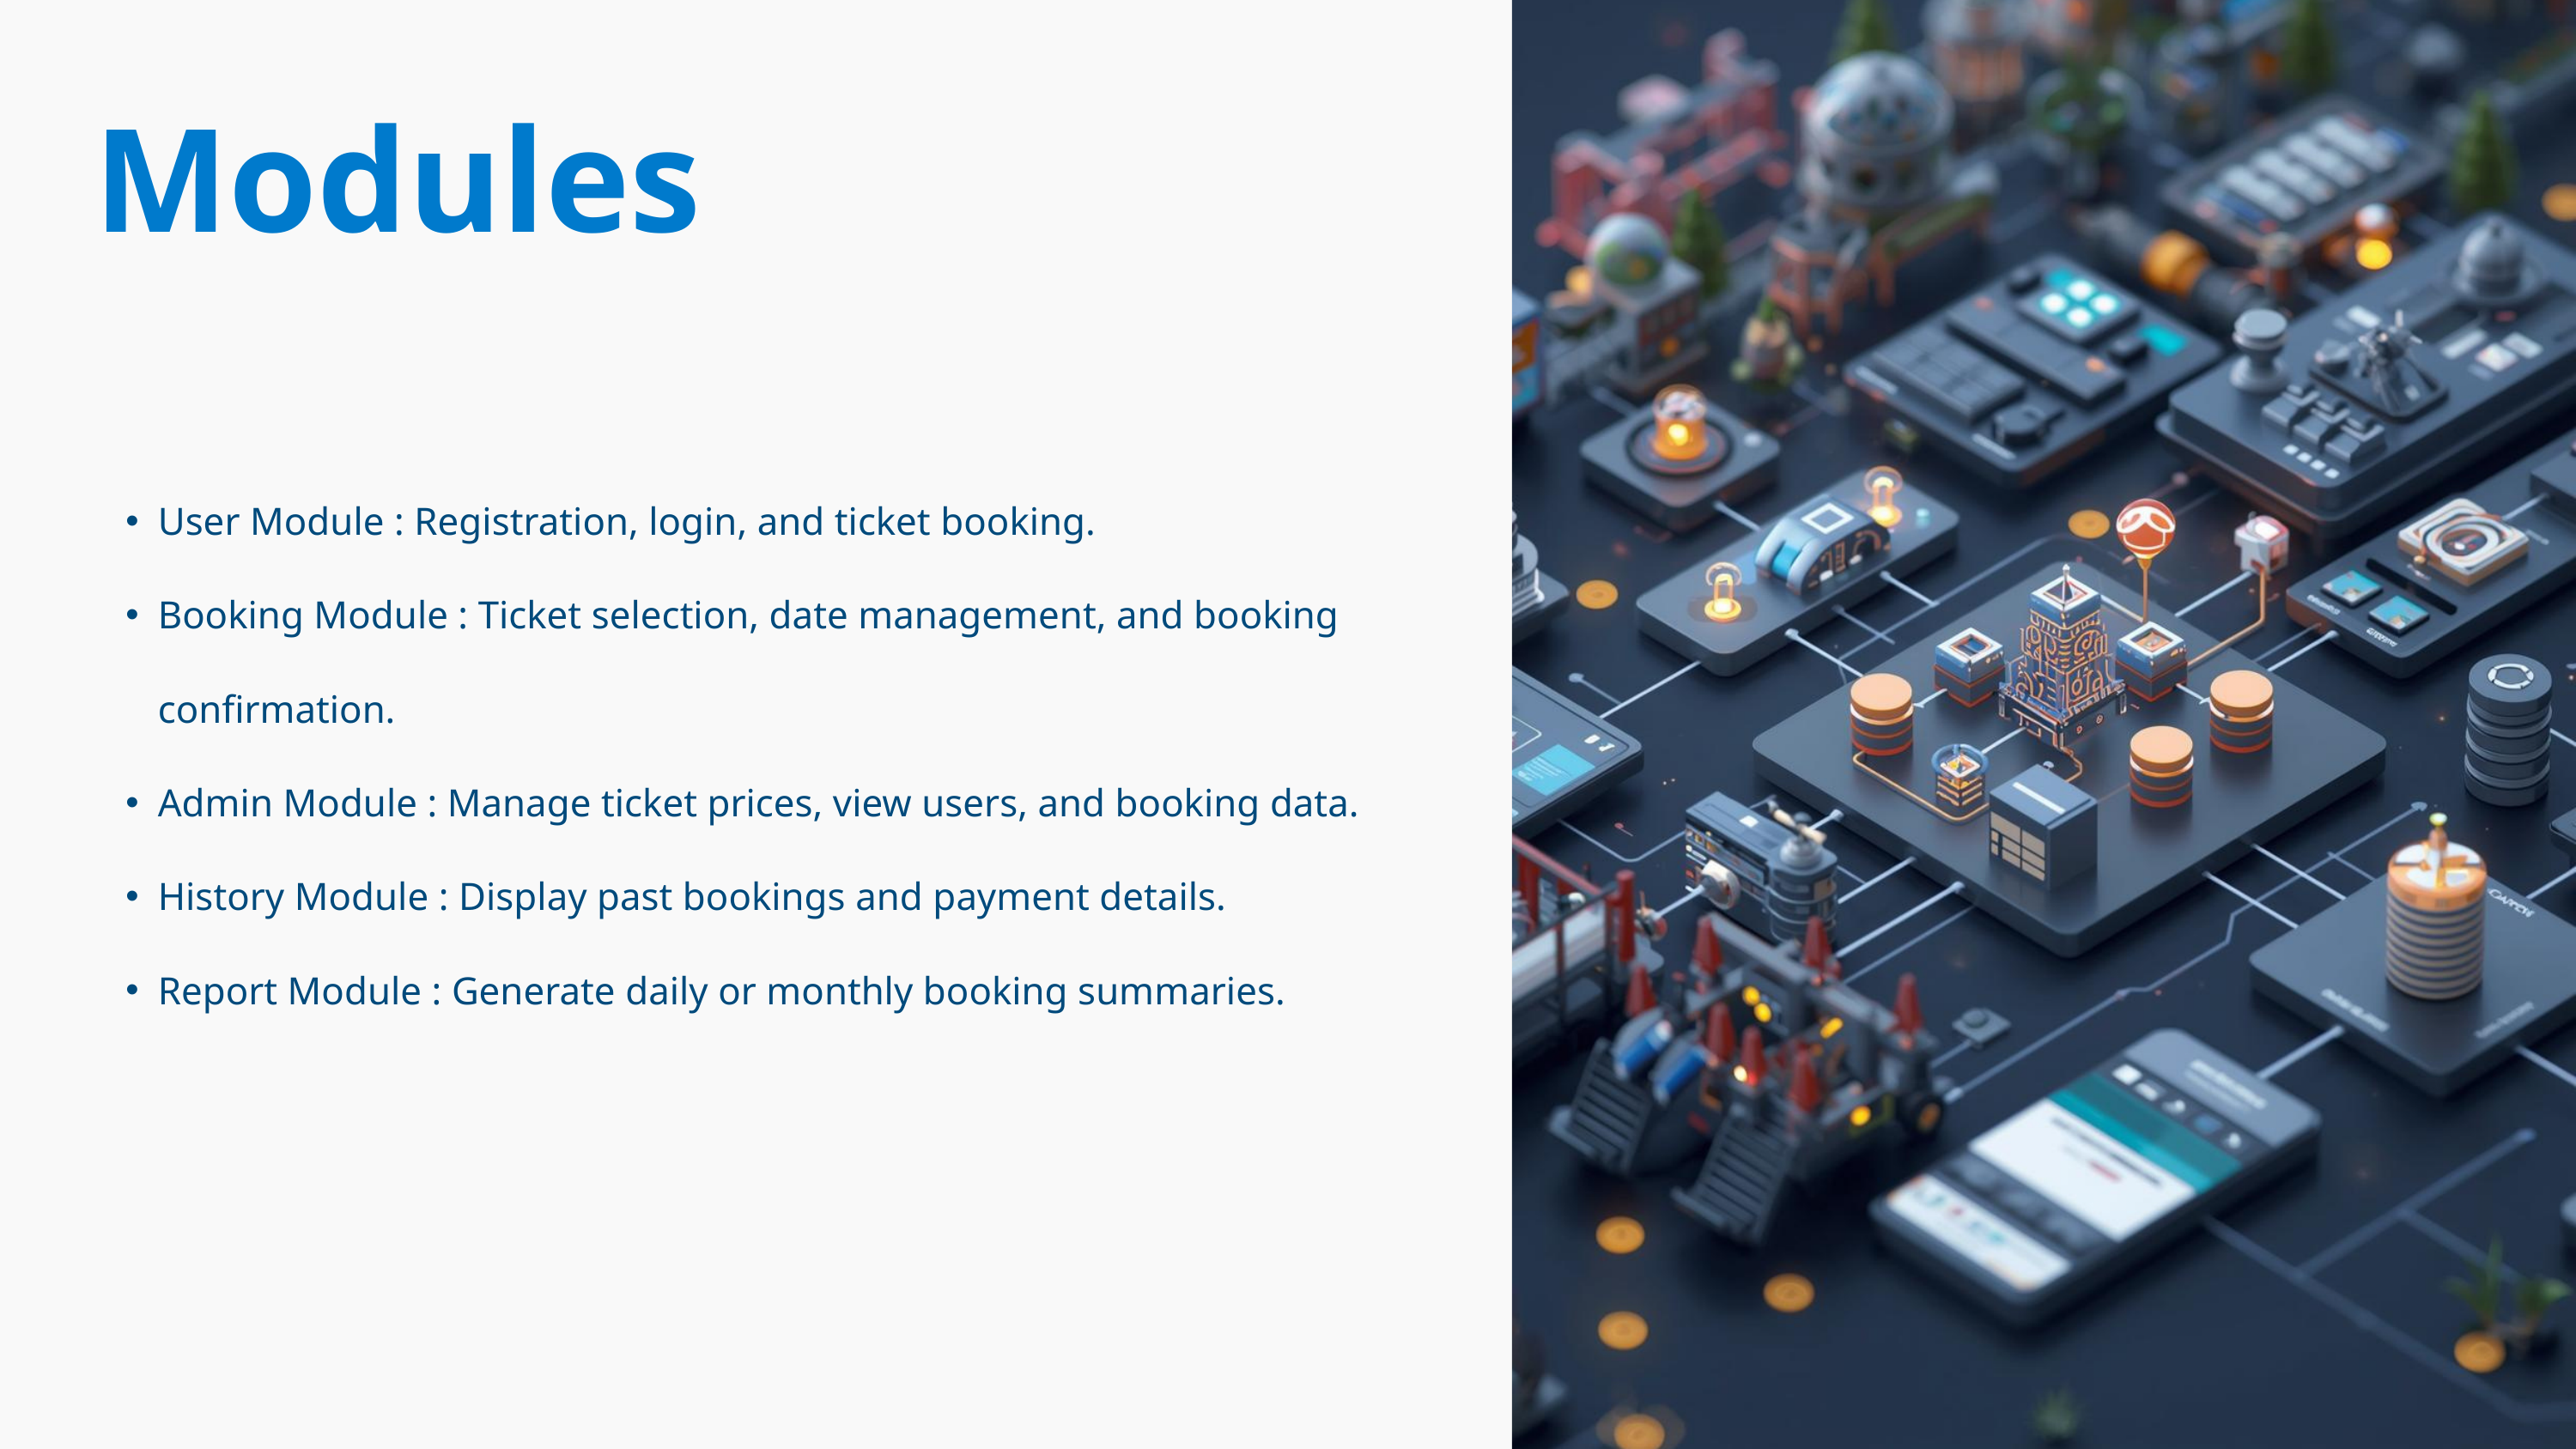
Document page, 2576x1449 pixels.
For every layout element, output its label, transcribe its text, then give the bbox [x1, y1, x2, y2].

text_box User Module : Registration, login, and ticket booking. Booking Module : Ticket selection, date management, and booking confirmation. Admin Module : Manage ticket prices, view users, and booking data. History Module : Display past bookings and payment details. Report Module : Generate daily or monthly booking summaries. [94, 448, 1366, 1065]
text_box Modules [94, 103, 1267, 261]
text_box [1511, 0, 2576, 1449]
